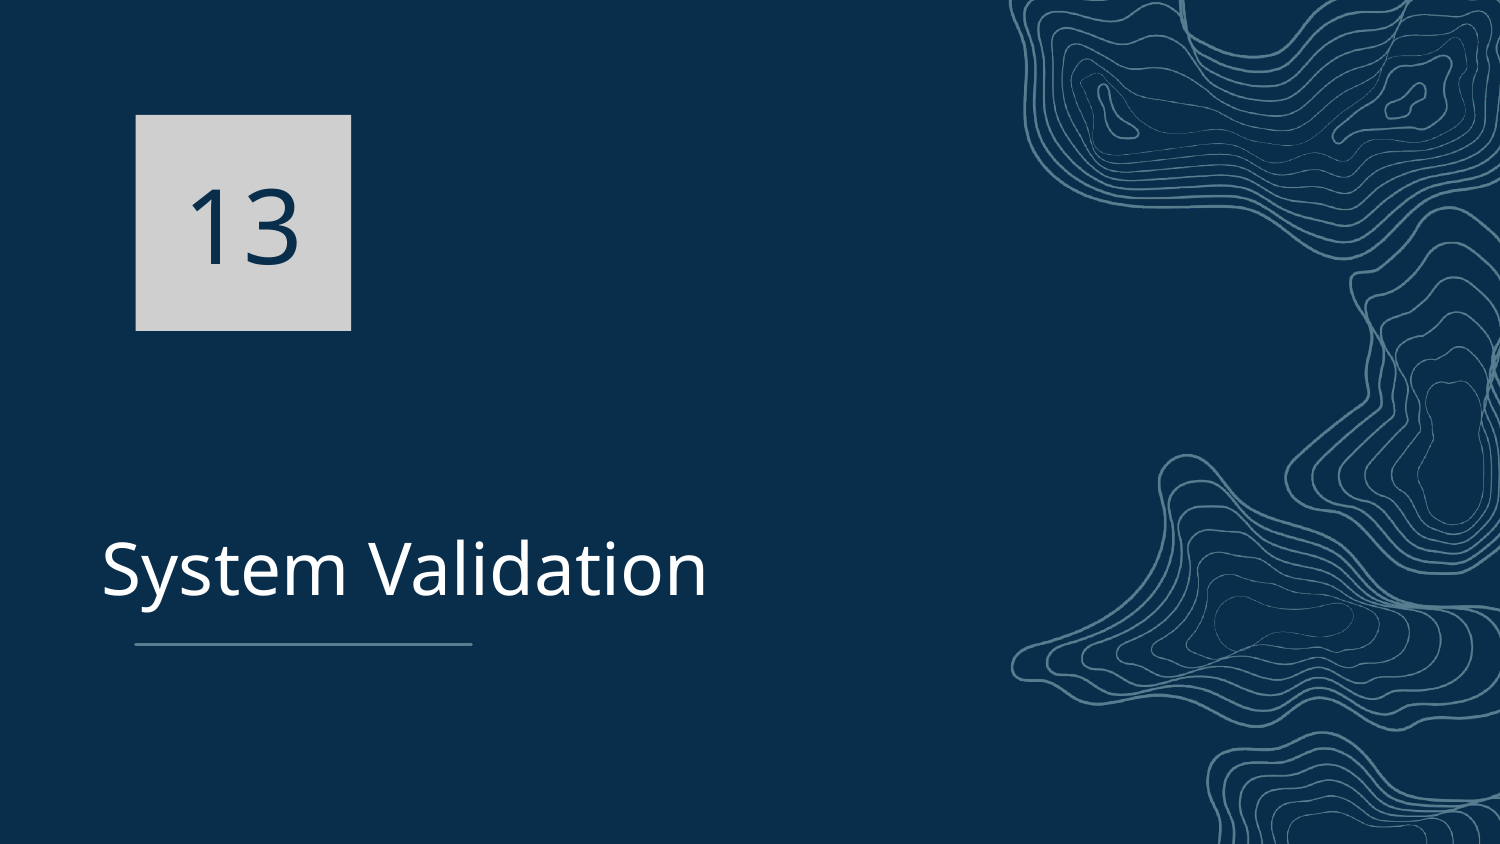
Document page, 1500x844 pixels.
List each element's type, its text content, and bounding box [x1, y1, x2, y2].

picture [969, 0, 1500, 844]
title System Validation [86, 350, 882, 626]
title 13 [135, 114, 352, 331]
